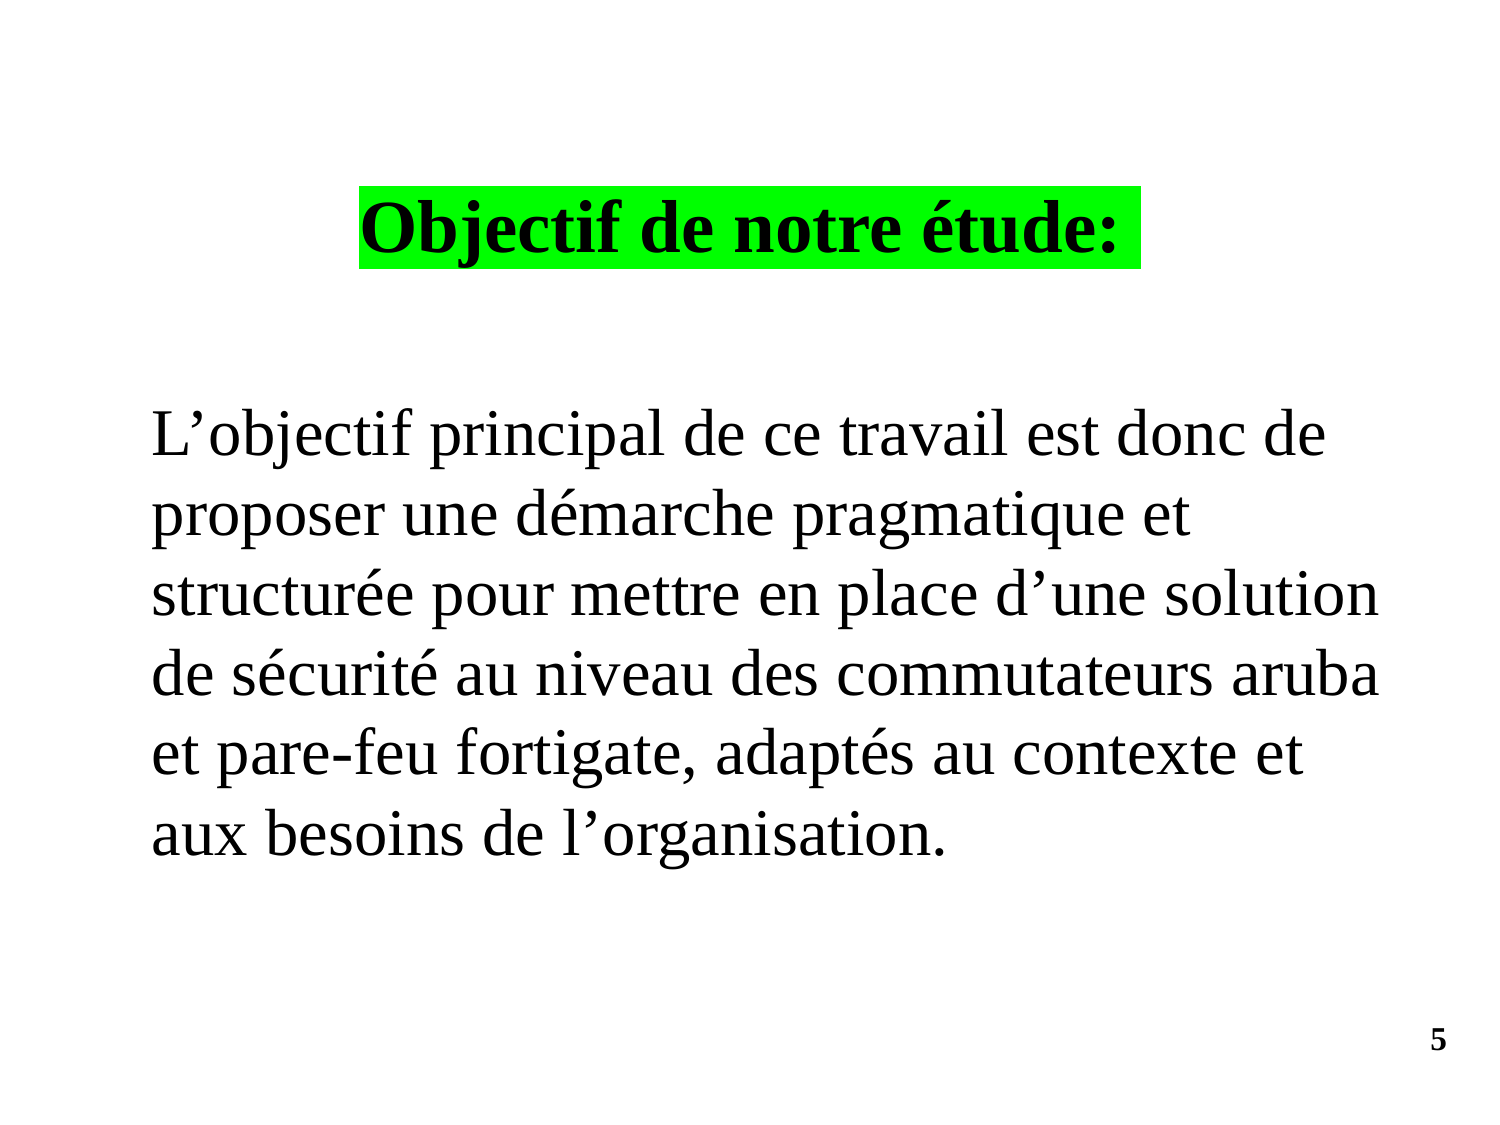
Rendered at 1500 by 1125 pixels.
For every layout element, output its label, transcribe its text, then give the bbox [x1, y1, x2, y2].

text_box L’objectif principal de ce travail est donc de proposer une démarche pragmatique et structurée pour mettre en place d’une solution de sécurité au niveau des commutateurs aruba et pare-feu fortigate, adaptés au contexte et aux besoins de l’organisation. [137, 381, 1409, 876]
text_box Objectif de notre étude: [92, 149, 1408, 258]
text_box 5 [1406, 1005, 1476, 1065]
